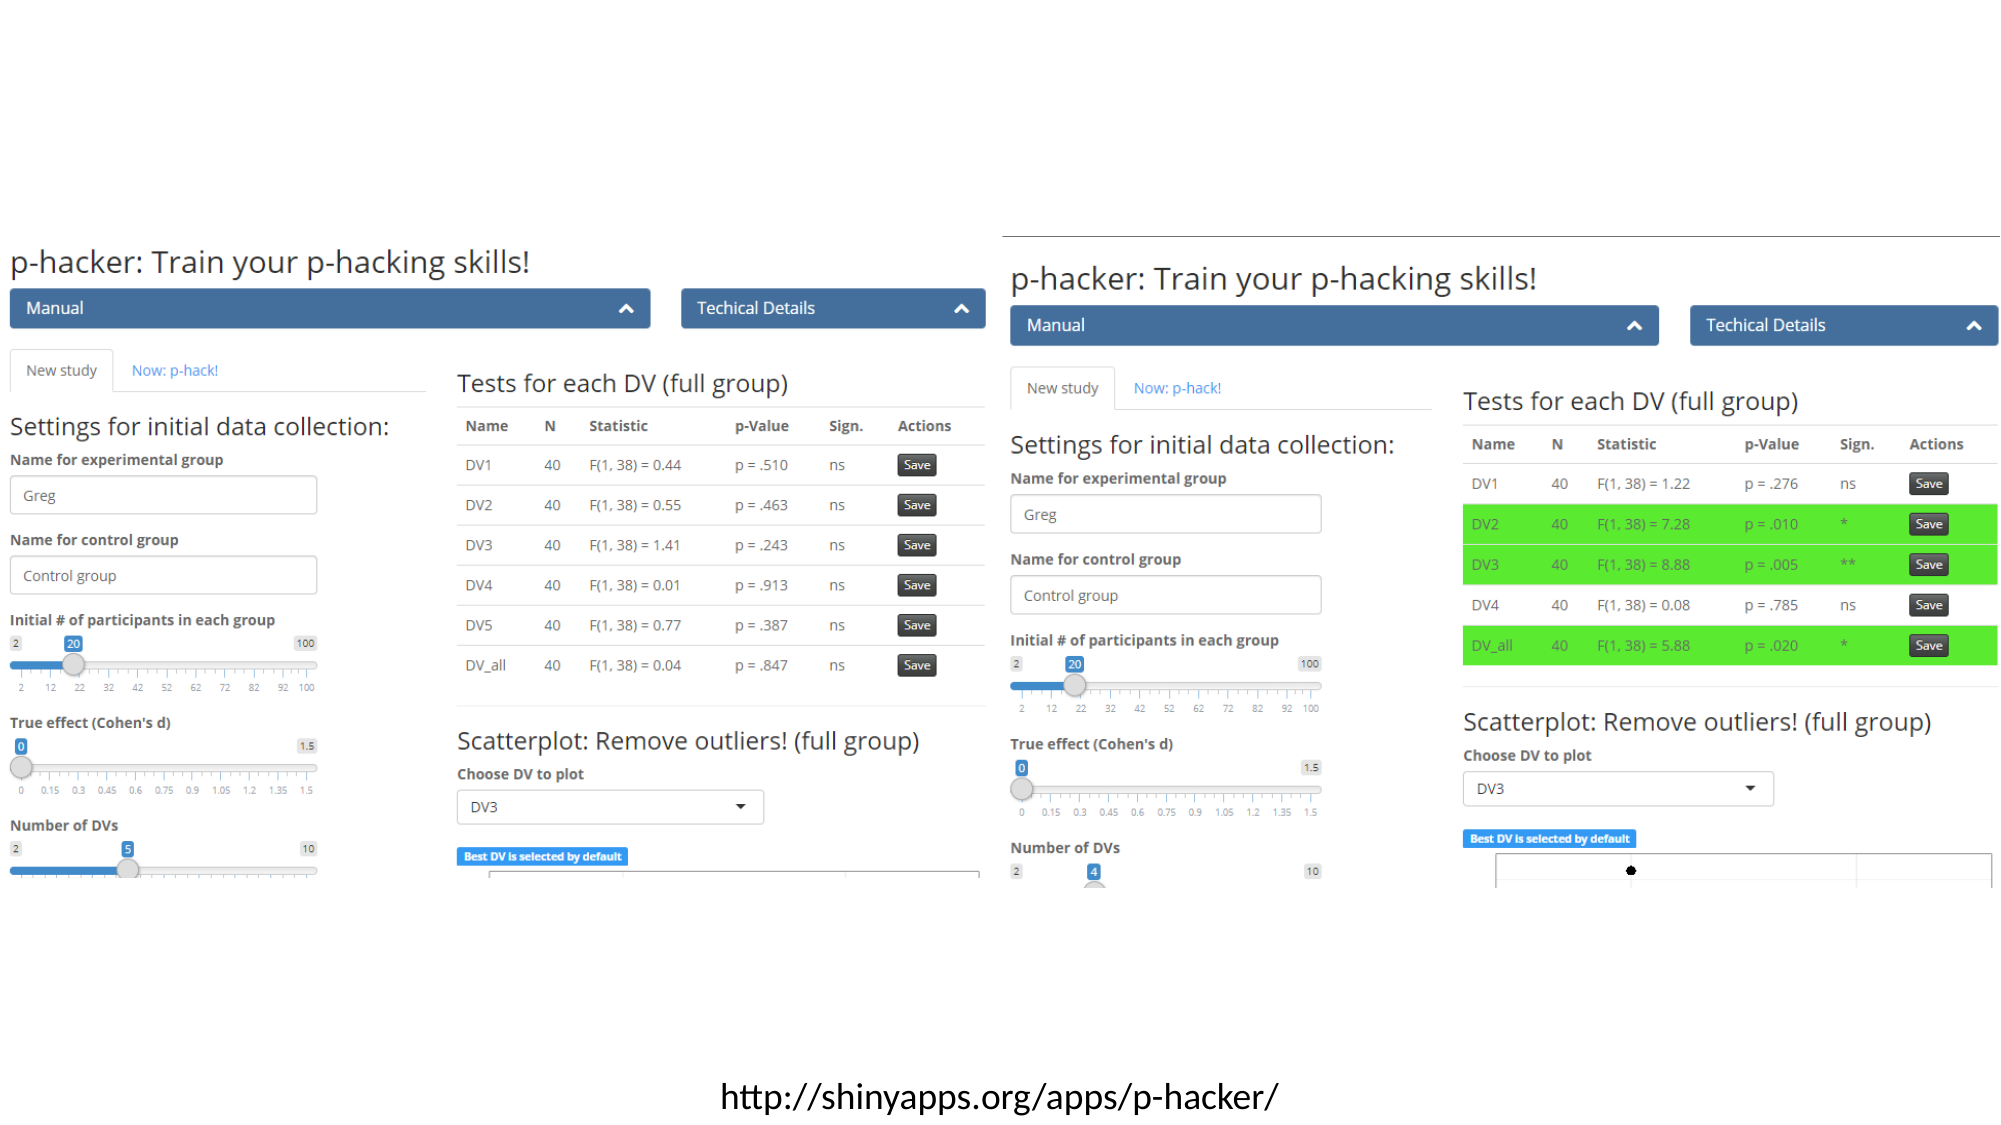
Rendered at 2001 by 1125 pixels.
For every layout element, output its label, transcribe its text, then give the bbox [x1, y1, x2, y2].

text_box http://shinyapps.org/apps/p-hacker/ [705, 1064, 1295, 1125]
picture [0, 236, 995, 878]
picture [1002, 236, 2000, 888]
